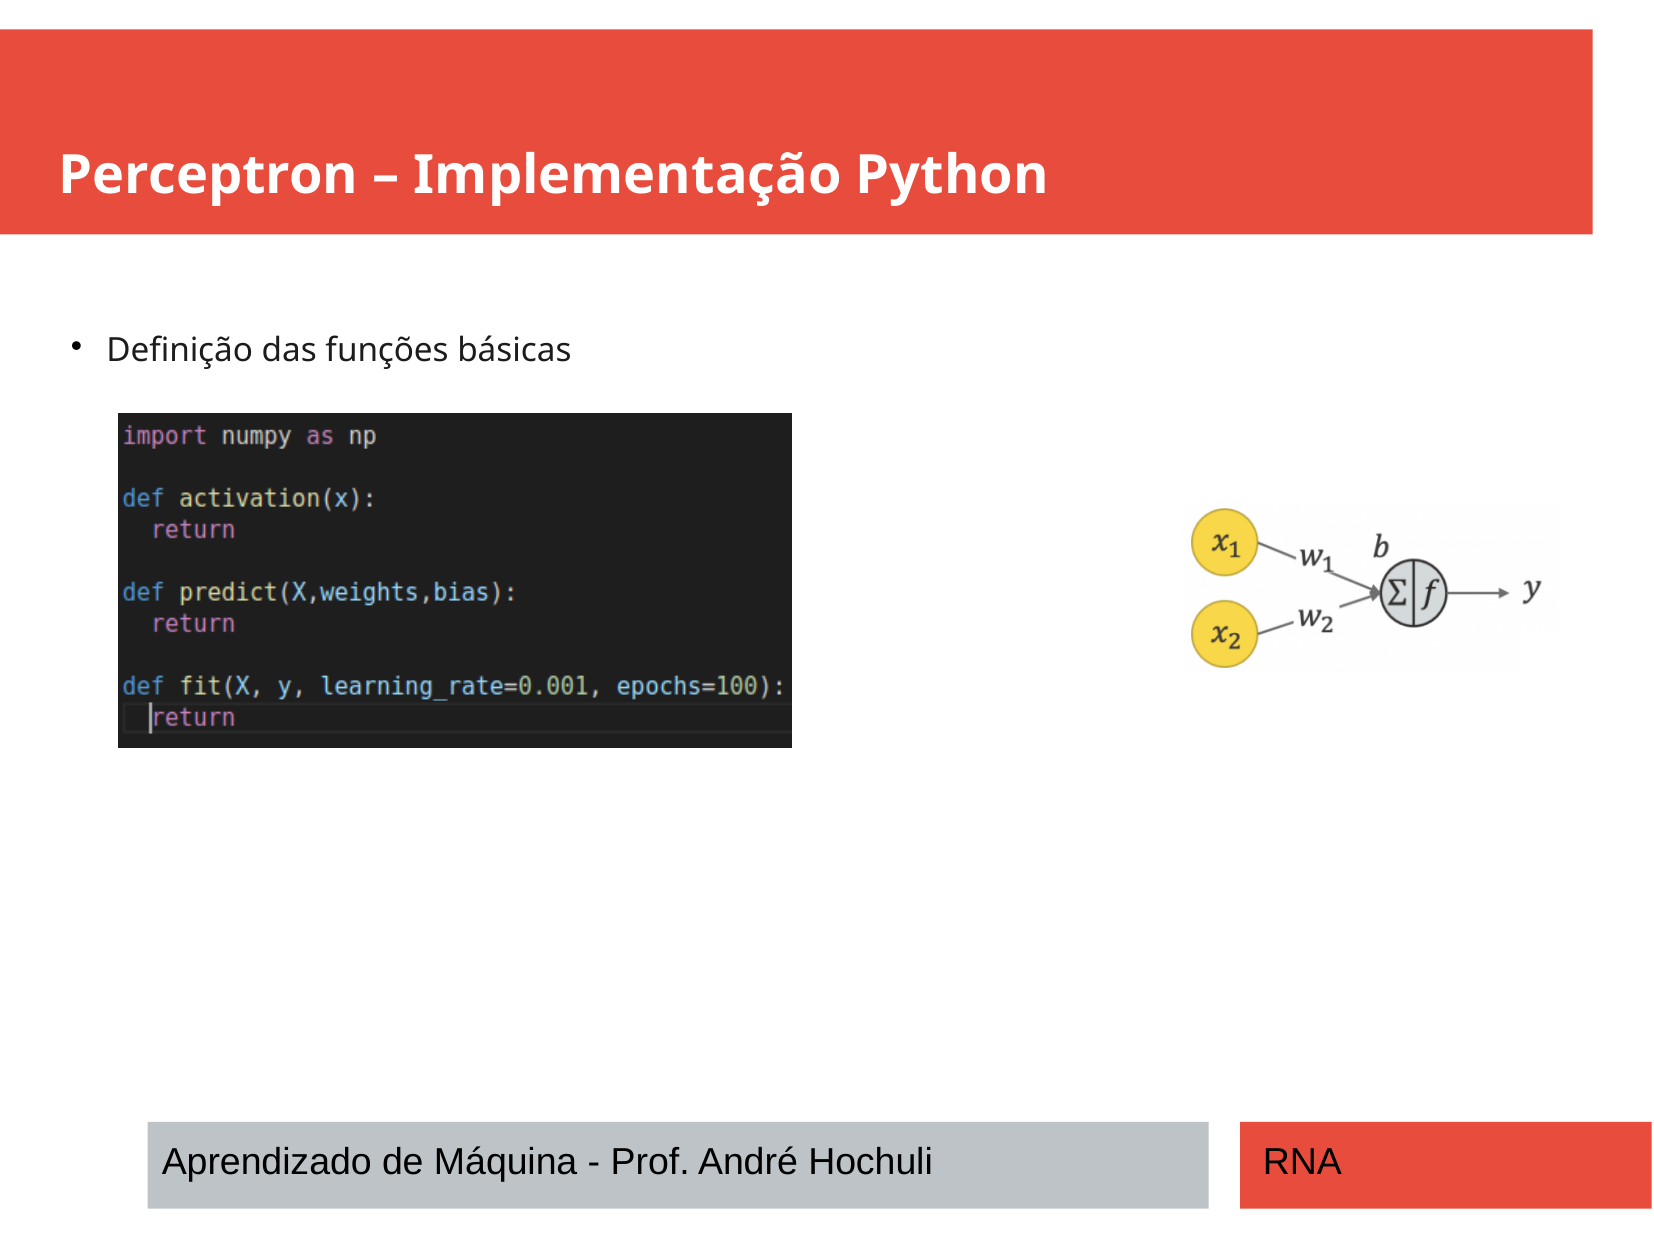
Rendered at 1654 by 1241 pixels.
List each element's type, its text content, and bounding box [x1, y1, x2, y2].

text_box RNA [1248, 1129, 1622, 1188]
text_box Perceptron – Implementação Python [58, 58, 1593, 205]
text_box Definição das funções básicas [56, 250, 1595, 1130]
picture [117, 413, 792, 748]
text_box Aprendizado de Máquina - Prof. André Hochuli [147, 1130, 1203, 1188]
picture [1180, 501, 1558, 674]
